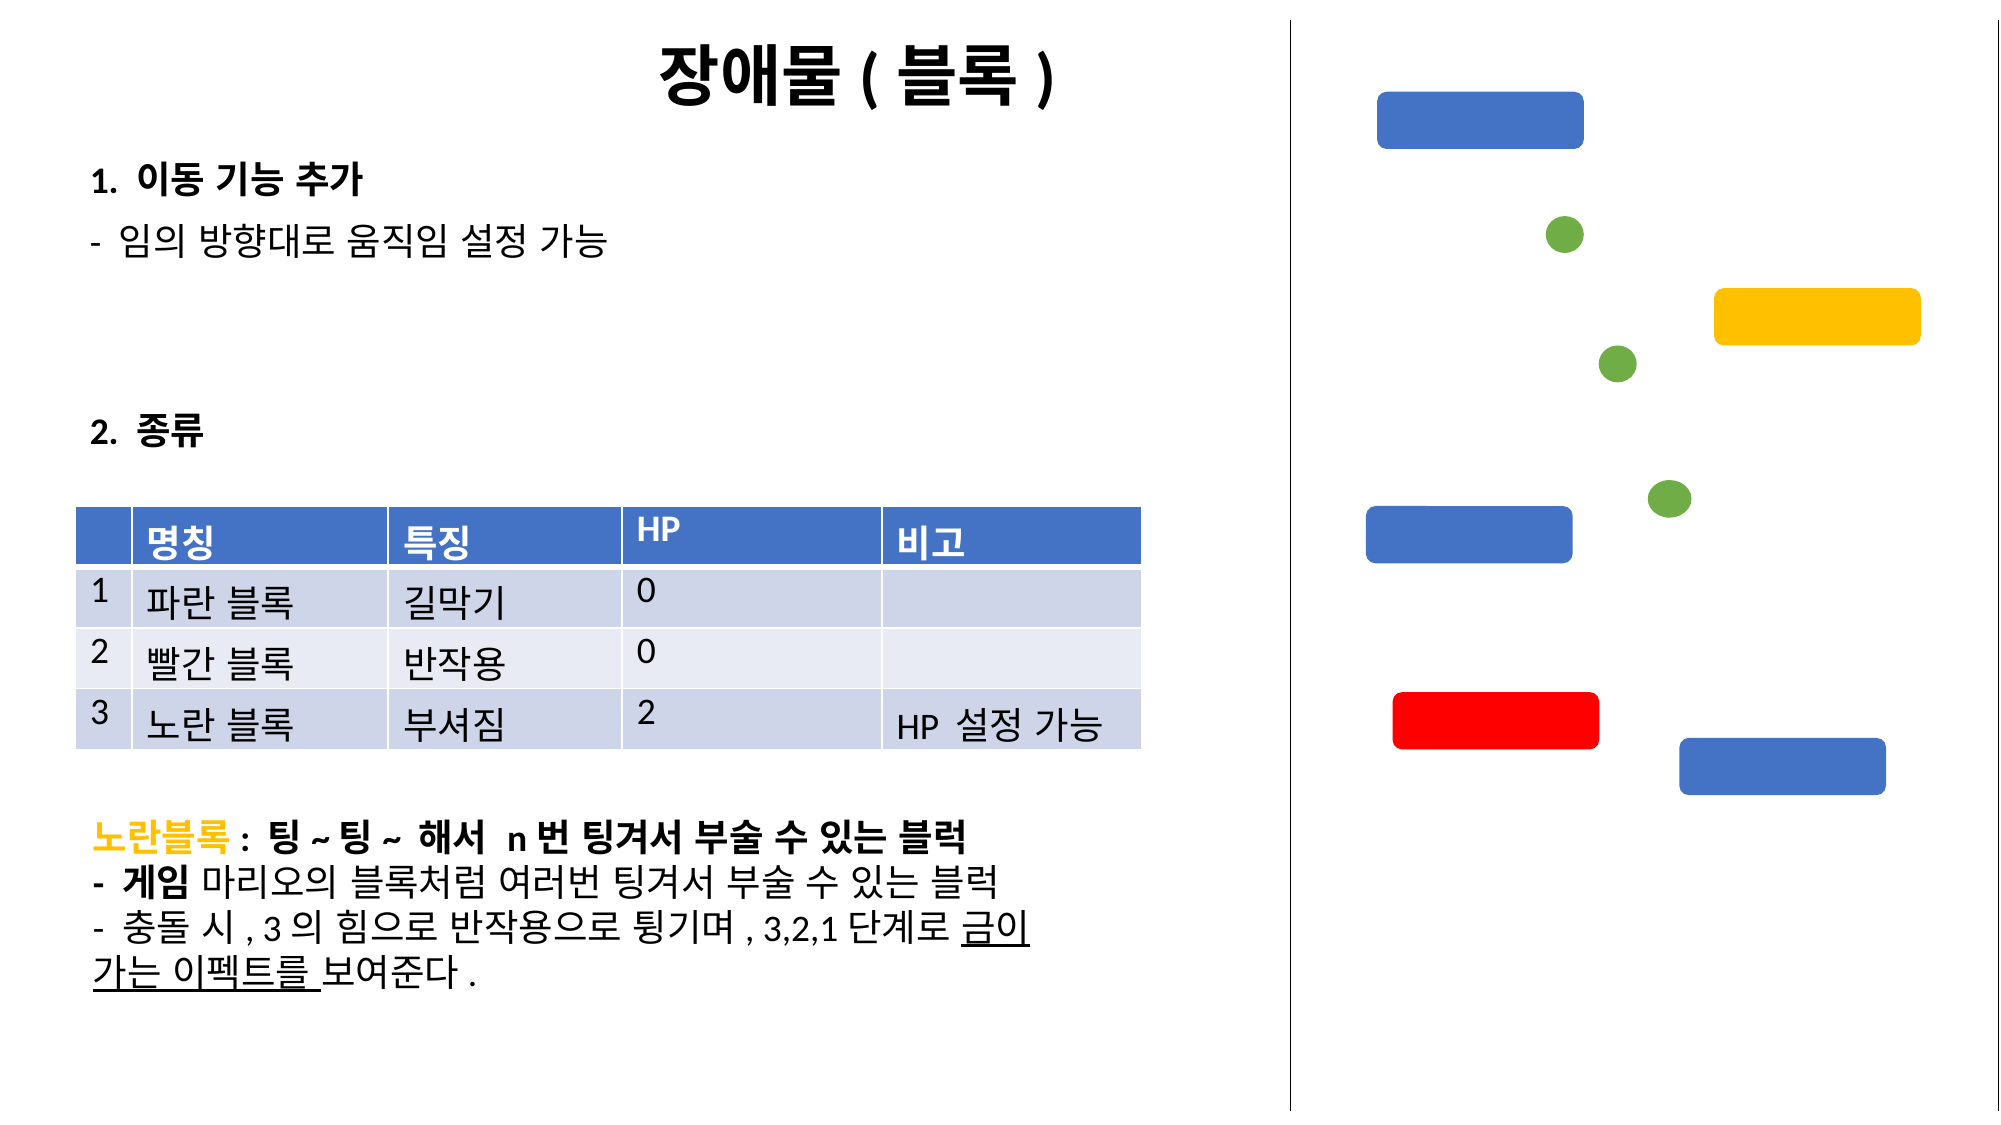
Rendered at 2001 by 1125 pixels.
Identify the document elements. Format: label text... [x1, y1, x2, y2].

text_box [1678, 736, 1888, 797]
table_cell 빨간 블록 [133, 629, 387, 688]
table_cell 노란 블록 [133, 689, 387, 749]
table_cell 부셔짐 [389, 689, 621, 749]
text_box 2. 종류 [74, 400, 1231, 505]
table_cell [883, 629, 1141, 688]
table_header 명칭 [133, 507, 387, 564]
table_cell 3 [76, 689, 131, 749]
text_box [1391, 691, 1601, 751]
text_box [1713, 287, 1922, 347]
title 장애물(블록) [0, 0, 1720, 180]
table_cell 2 [623, 689, 881, 749]
table_header [76, 507, 131, 564]
table_header HP [623, 507, 881, 564]
text_box [1646, 479, 1693, 519]
text_box - 임의 방향대로 움직임 설정 가능 [75, 211, 1075, 271]
text_box [1364, 504, 1574, 565]
table_cell 길막기 [389, 570, 621, 627]
table_cell 2 [76, 629, 131, 688]
table_cell 반작용 [389, 629, 621, 688]
table_cell 0 [623, 570, 881, 627]
text_box 노란블록: 팅~팅~ 해서 n번 팅겨서 부술 수 있는 블럭 - 게임 마리오의 블록처럼 여러번 팅겨서 부술 수 있는 블럭 - 충돌 시, 3의 힘으로 반작용으로 튕기며, 3,2,1단계로 금이 가는 이펙트를 보여준다. [78, 806, 1079, 1001]
text_box [1597, 344, 1638, 384]
text_box [1544, 215, 1585, 255]
table_header 비고 [883, 507, 1141, 564]
text_box 1. 이동 기능 추가 [74, 148, 1231, 254]
text_box [1376, 90, 1585, 151]
table_cell 1 [76, 570, 131, 627]
table_cell HP 설정 가능 [883, 689, 1141, 749]
table_cell 파란 블록 [133, 570, 387, 627]
table_cell [883, 570, 1141, 627]
table_header 특징 [389, 507, 621, 564]
table_cell 0 [623, 629, 881, 688]
